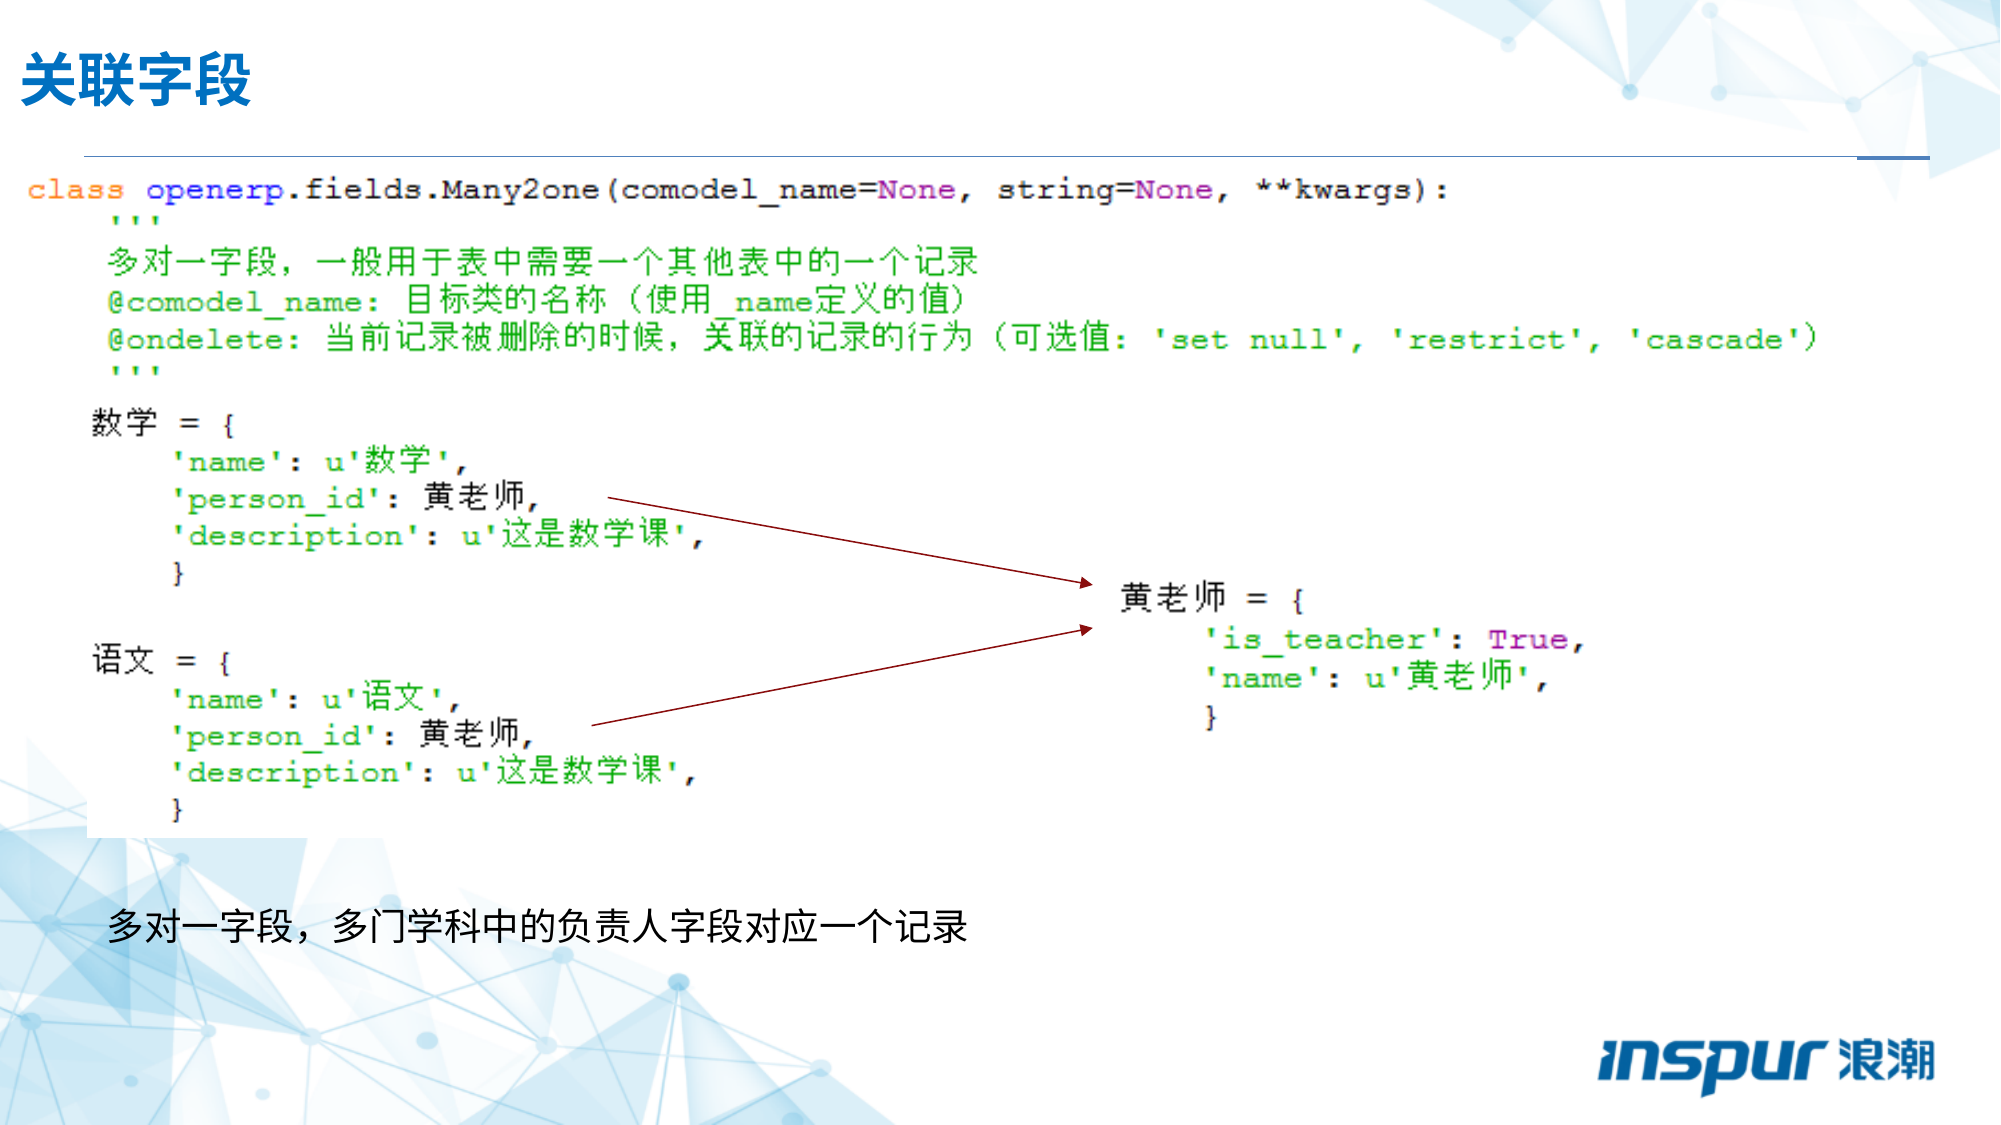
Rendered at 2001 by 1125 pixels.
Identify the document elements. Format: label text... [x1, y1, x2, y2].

picture [0, 0, 2000, 1125]
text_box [591, 627, 1094, 726]
text_box 关联字段 [4, 35, 268, 121]
text_box 多对一字段，多门学科中的负责人字段对应一个记录 [92, 895, 985, 956]
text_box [607, 497, 1094, 586]
